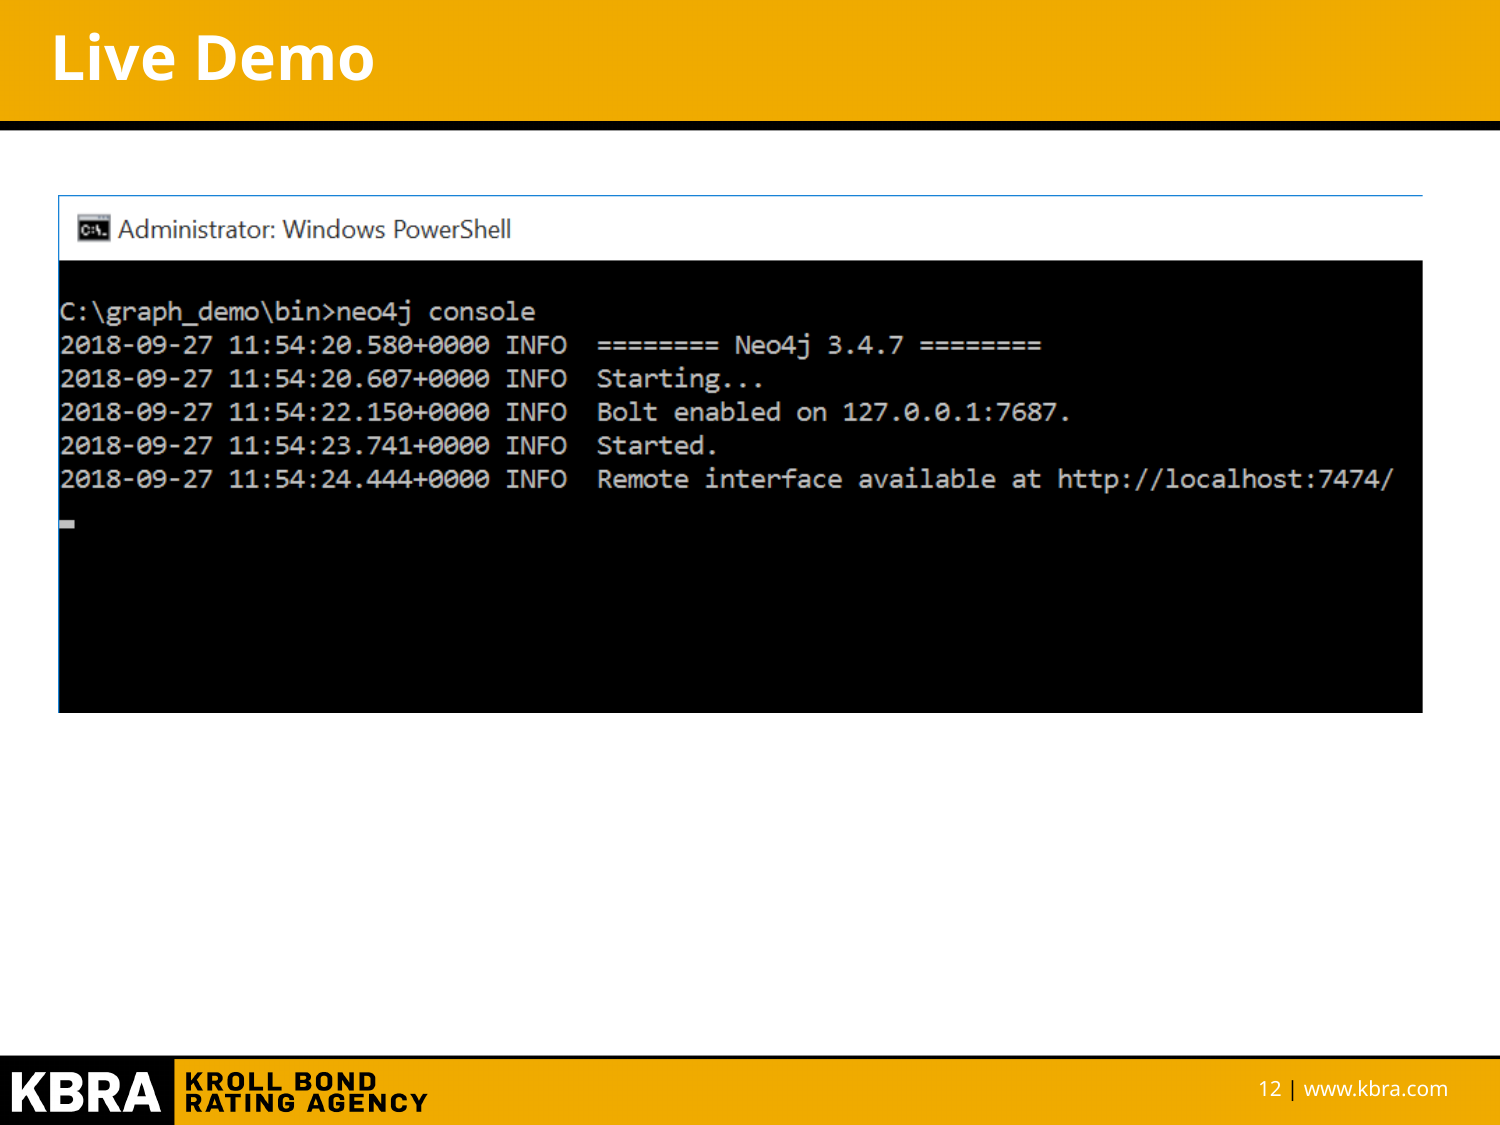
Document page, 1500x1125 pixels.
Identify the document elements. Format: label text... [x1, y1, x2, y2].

title Live Demo [35, 0, 1500, 122]
picture [0, 0, 1500, 1125]
